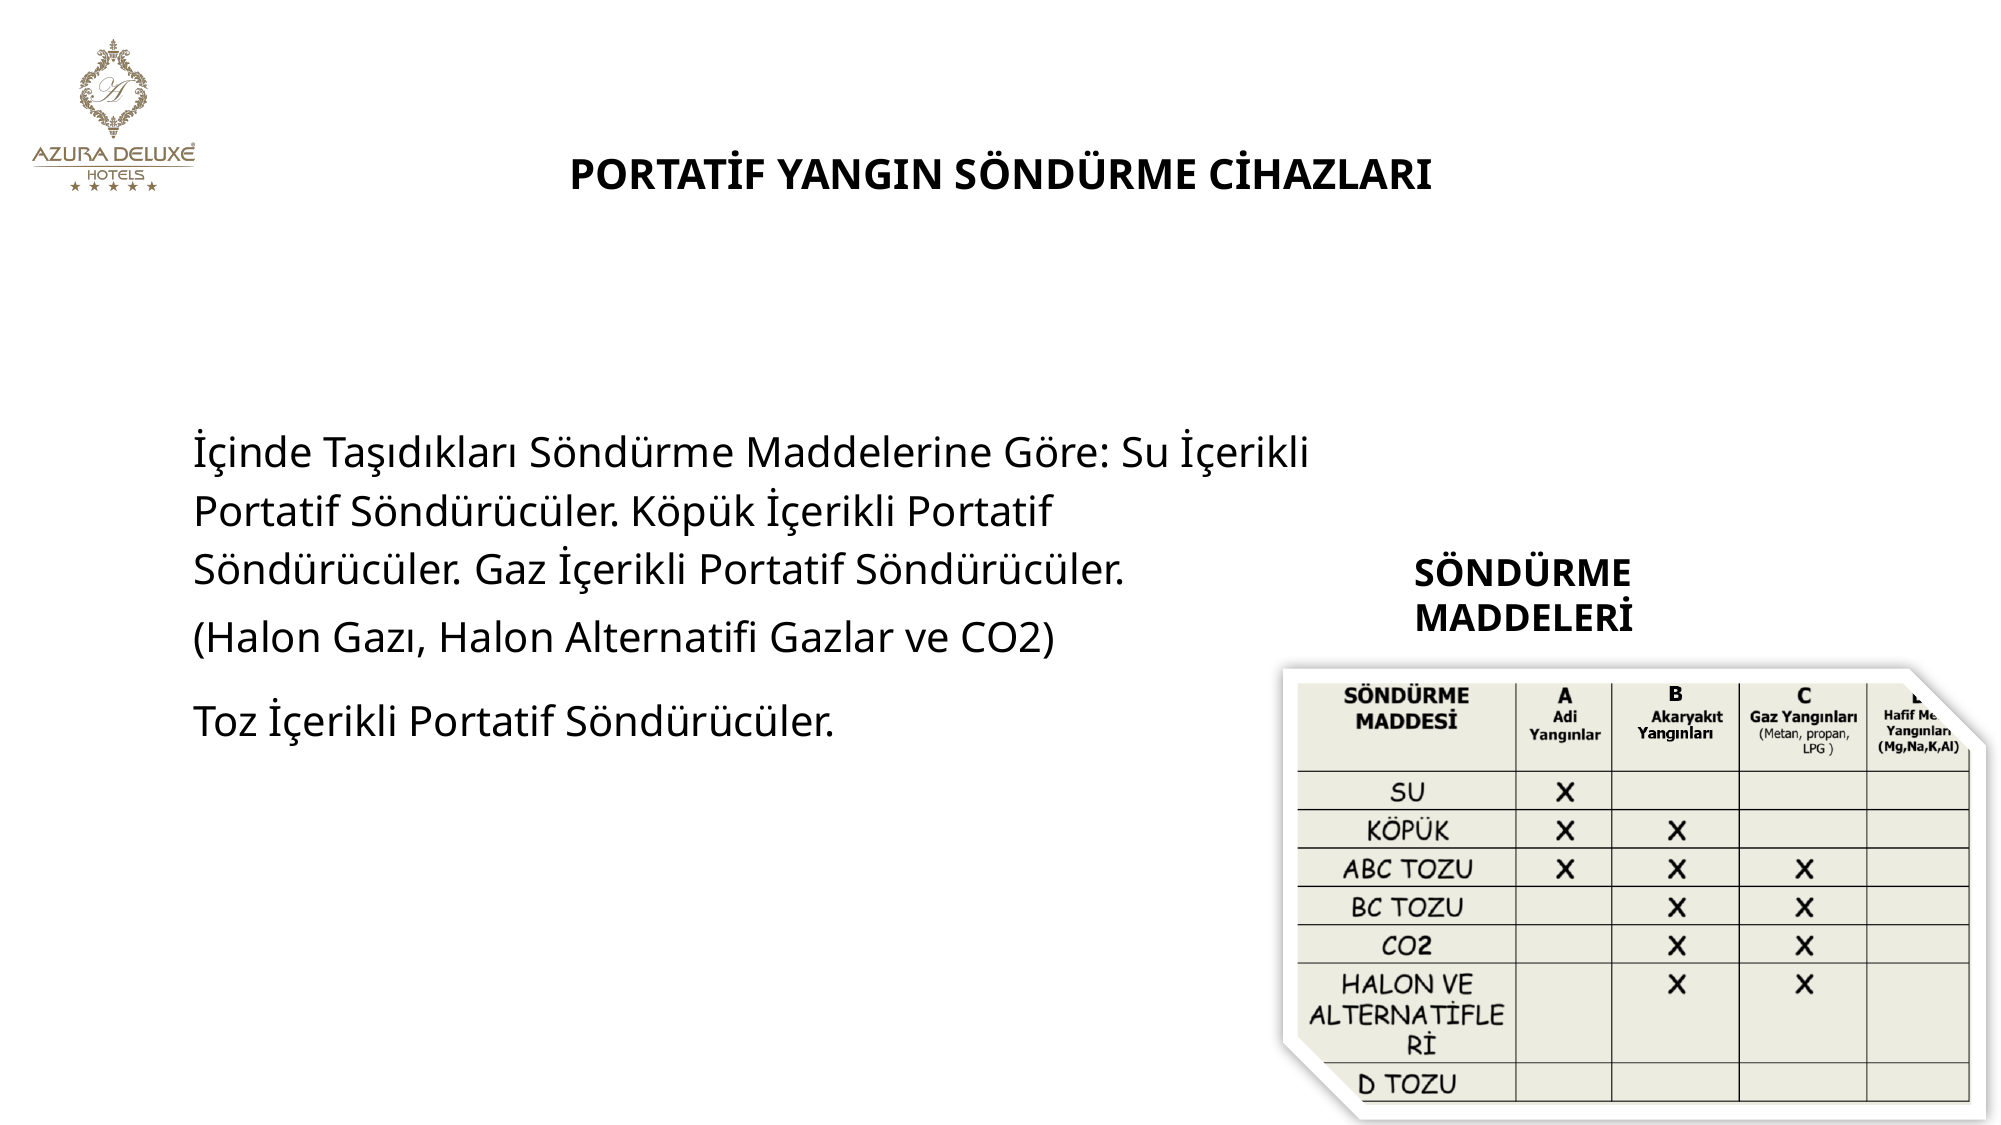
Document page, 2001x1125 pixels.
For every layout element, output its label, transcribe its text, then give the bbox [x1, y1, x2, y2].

text_box İçinde Taşıdıkları Söndürme Maddelerine Göre: Su İçerikli Portatif Söndürücüler. Köpük İçerikli Portatif Söndürücüler. Gaz İçerikli Portatif Söndürücüler. (Halon Gazı, Halon Alternatifi Gazlar ve CO2) Toz İçerikli Portatif Söndürücüler. [191, 415, 1321, 745]
picture [1290, 675, 1979, 1113]
picture [32, 39, 195, 191]
text_box SÖNDÜRME MADDELERİ [1397, 540, 1759, 646]
text_box PORTATİF YANGIN SÖNDÜRME CİHAZLARI [387, 146, 1613, 199]
